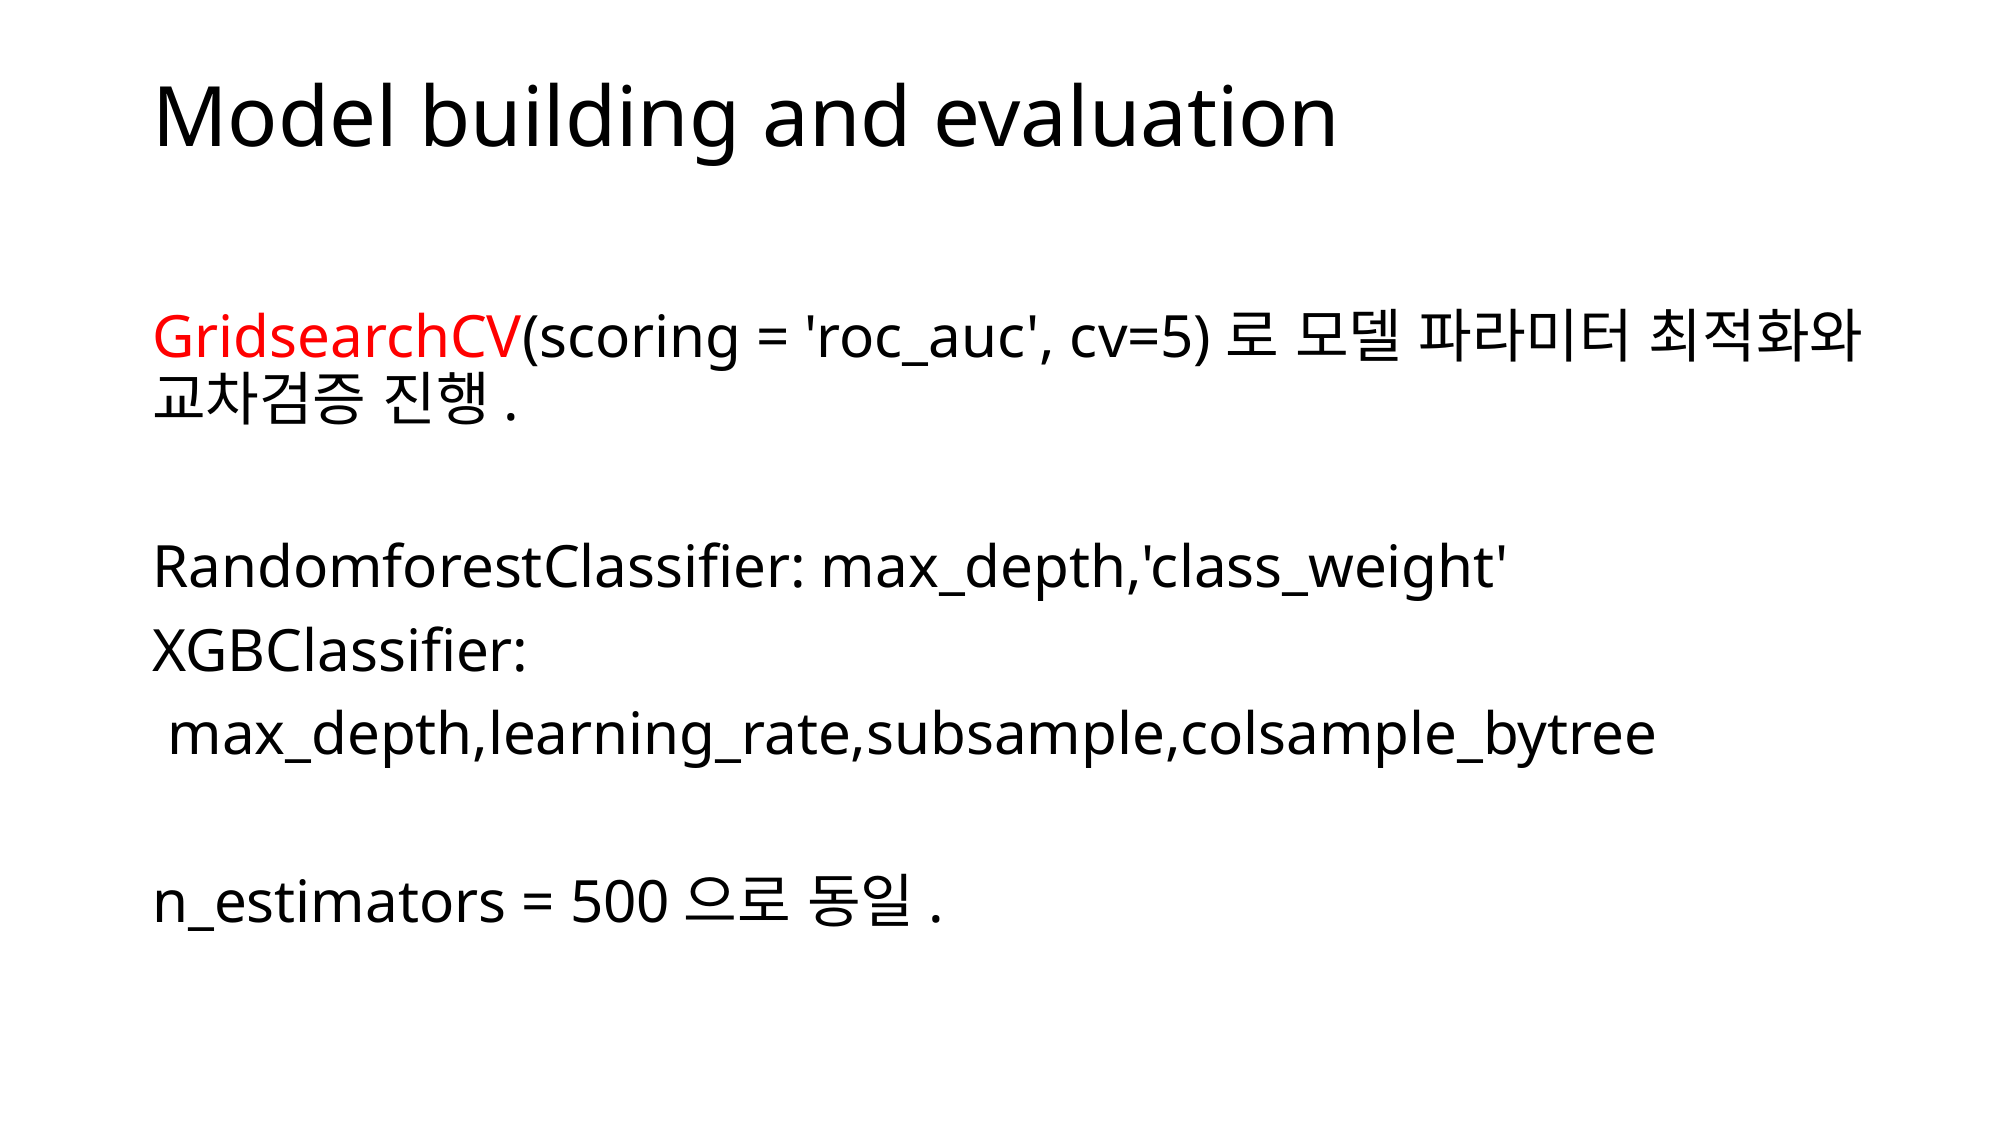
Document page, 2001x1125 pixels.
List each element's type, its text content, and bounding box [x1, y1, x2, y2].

list GridsearchCV(scoring = 'roc_auc', cv=5)로 모델 파라미터 최적화와 교차검증 진행. RandomforestClassifier: max_depth,'class_weight' XGBClassifier: max_depth,learning_rate,subsample,colsample_bytree n_estimators = 500으로 동일. [137, 299, 1917, 1014]
title Model building and evaluation [137, 59, 1863, 278]
